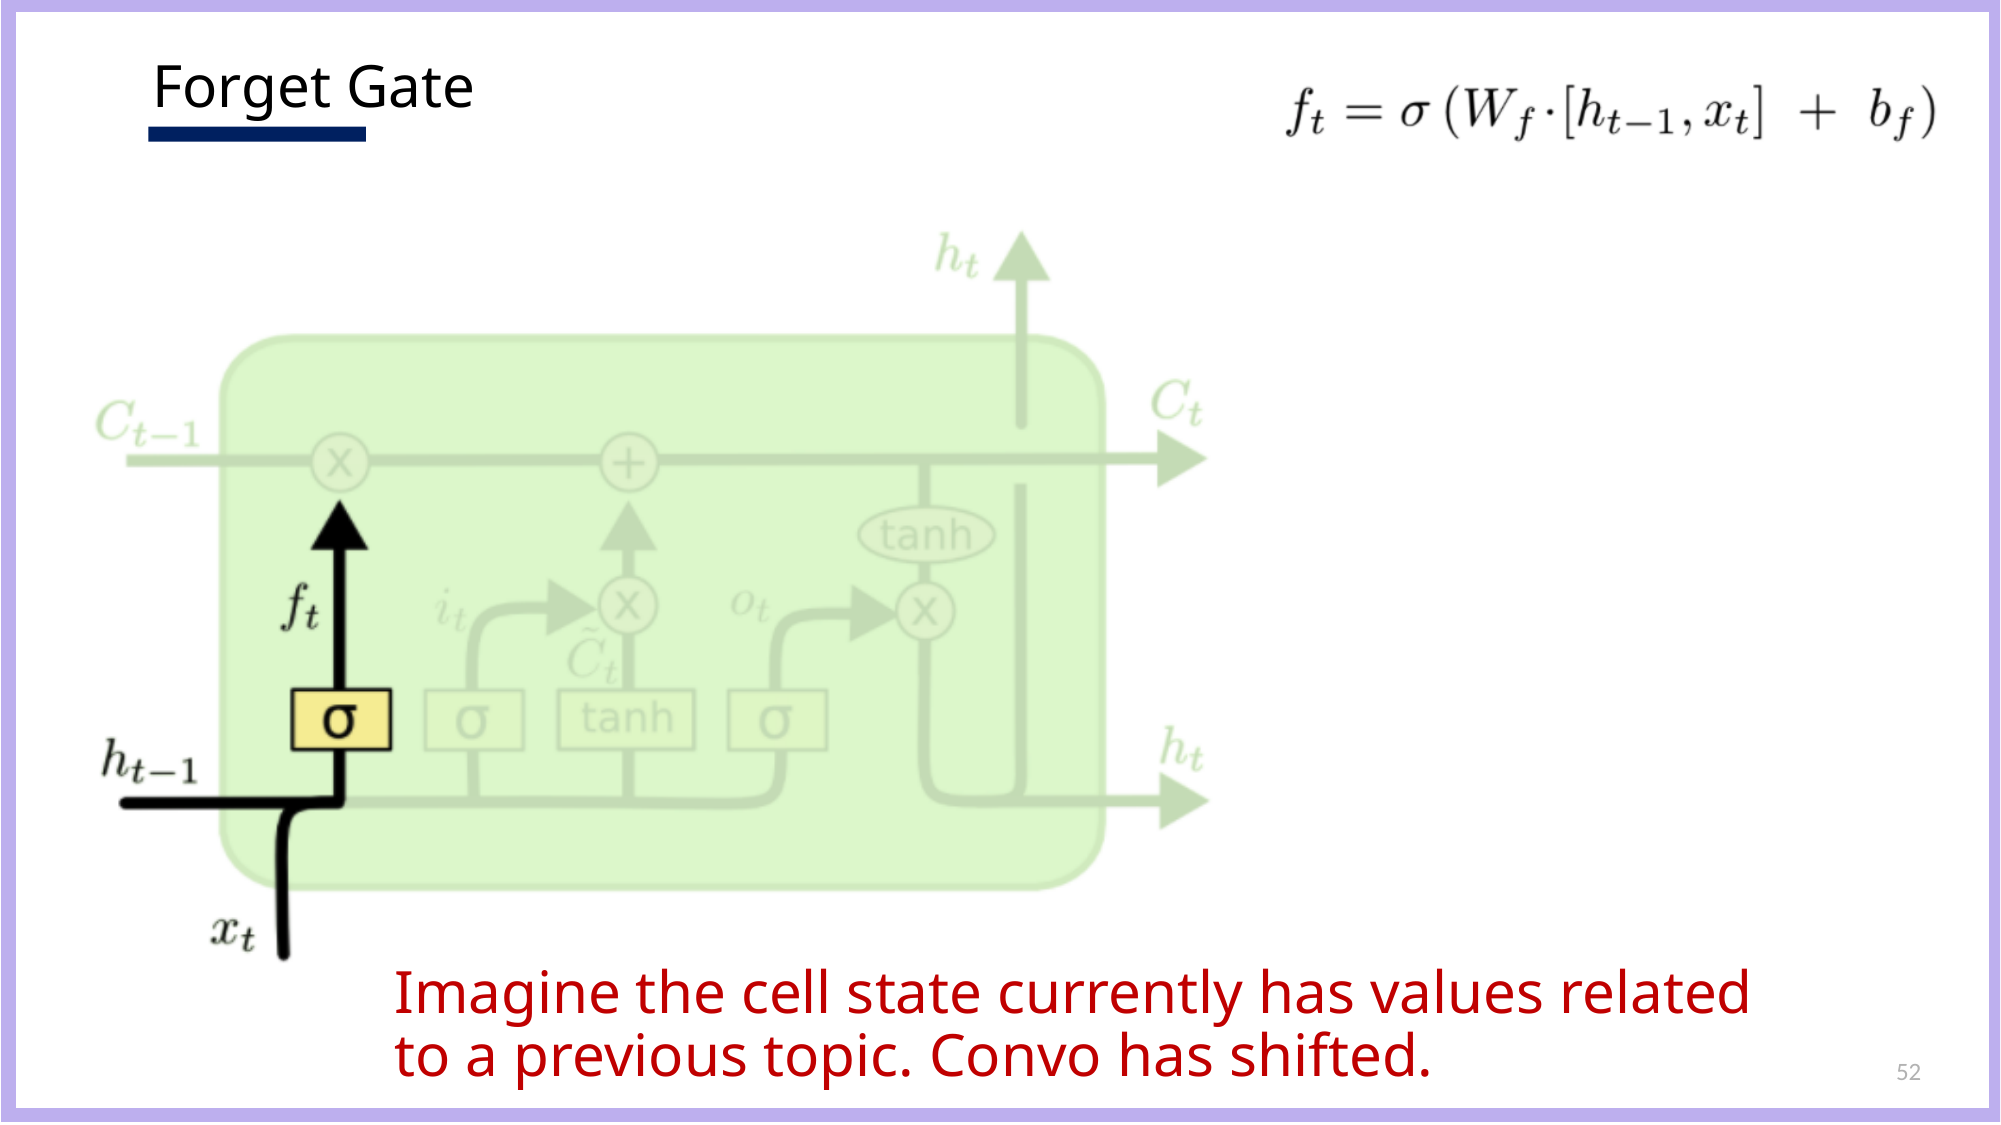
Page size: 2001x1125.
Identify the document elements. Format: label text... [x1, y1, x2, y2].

picture [85, 202, 1267, 999]
picture [1266, 69, 1958, 160]
title Forget Gate [137, 49, 1000, 154]
slide_number 52 [1811, 1040, 1937, 1101]
text_box Imagine the cell state currently has values related to a previous topic. Convo has shifted. [379, 955, 1811, 1101]
